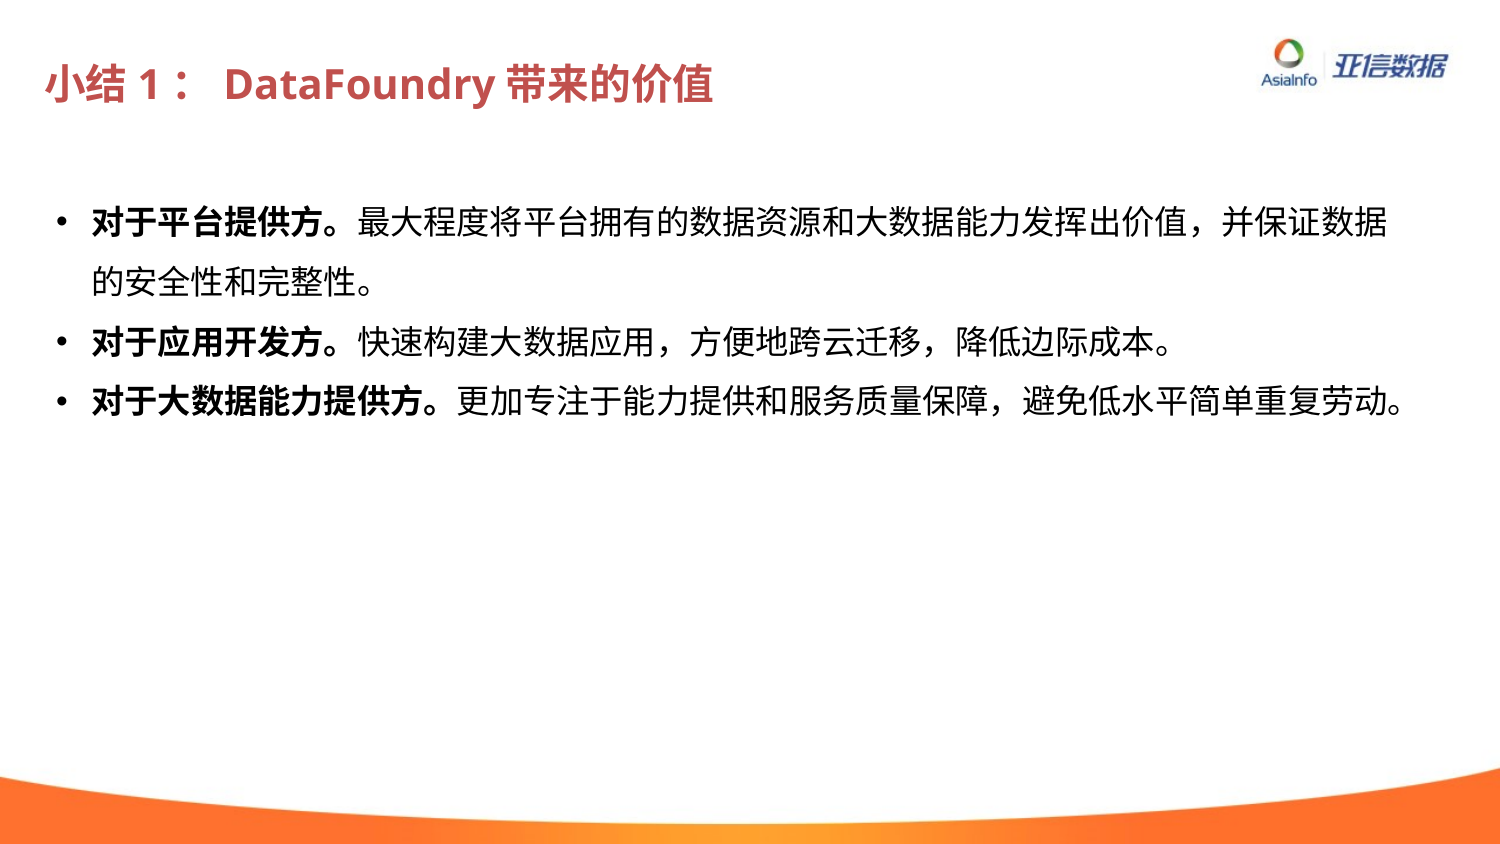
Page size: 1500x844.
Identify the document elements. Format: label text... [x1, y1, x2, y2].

title 小结1：DataFoundry带来的价值 [29, 26, 1477, 116]
text_box 对于平台提供方。最大程度将平台拥有的数据资源和大数据能力发挥出价值，并保证数据的安全性和完整性。 对于应用开发方。快速构建大数据应用，方便地跨云迁移，降低边际成本。 对于大数据能力提供方。更加专注于能力提供和服务质量保障，避免低水平简单重复劳动。 [41, 173, 1436, 428]
picture [0, 0, 1500, 844]
